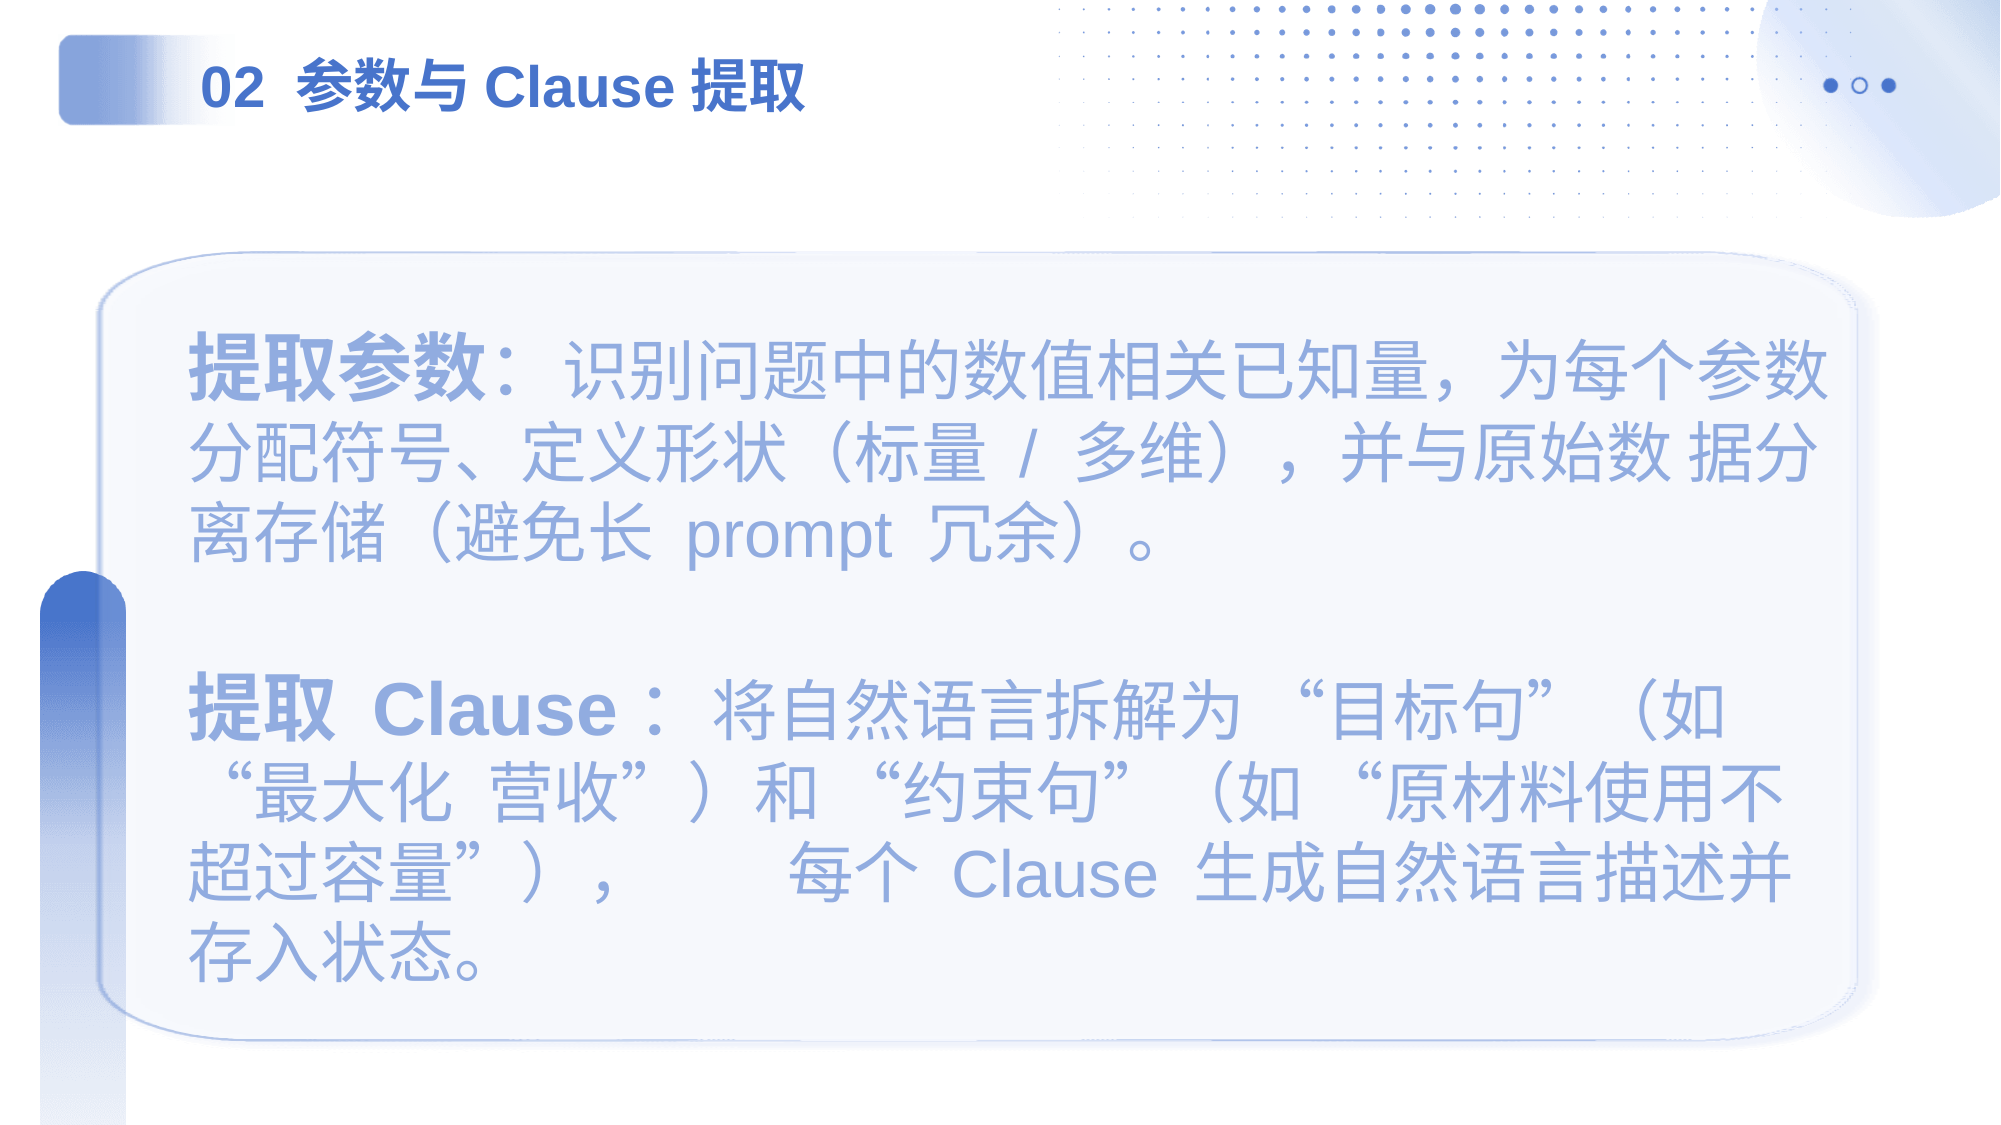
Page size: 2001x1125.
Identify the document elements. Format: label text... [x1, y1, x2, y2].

text_box 02 参数与Clause提取 [185, 32, 915, 135]
picture [58, 34, 235, 126]
picture [40, 0, 2000, 1125]
